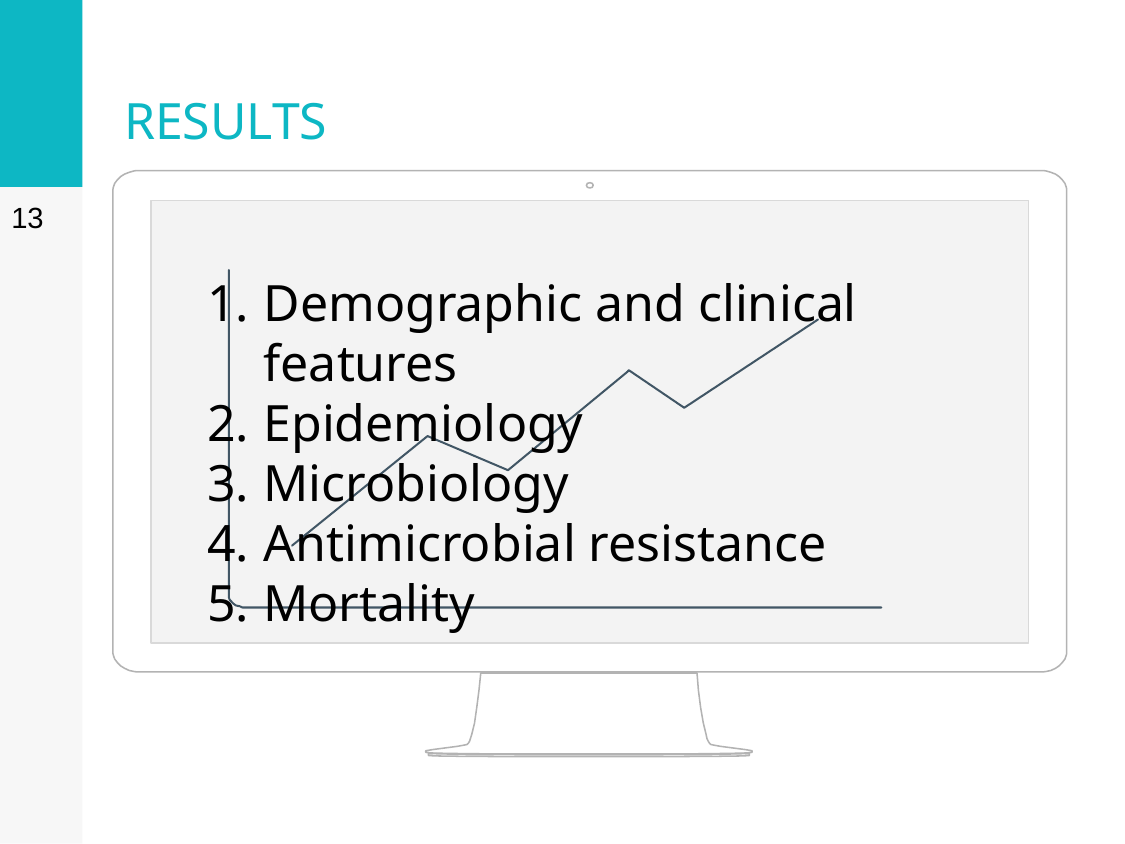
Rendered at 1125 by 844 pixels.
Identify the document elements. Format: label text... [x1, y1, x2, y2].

text_box Demographic and clinical features Epidemiology Microbiology Antimicrobial resistance Mortality [192, 264, 988, 640]
text_box [112, 170, 1067, 757]
slide_number 13 [0, 105, 83, 246]
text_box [228, 269, 882, 608]
text_box [151, 200, 1029, 644]
